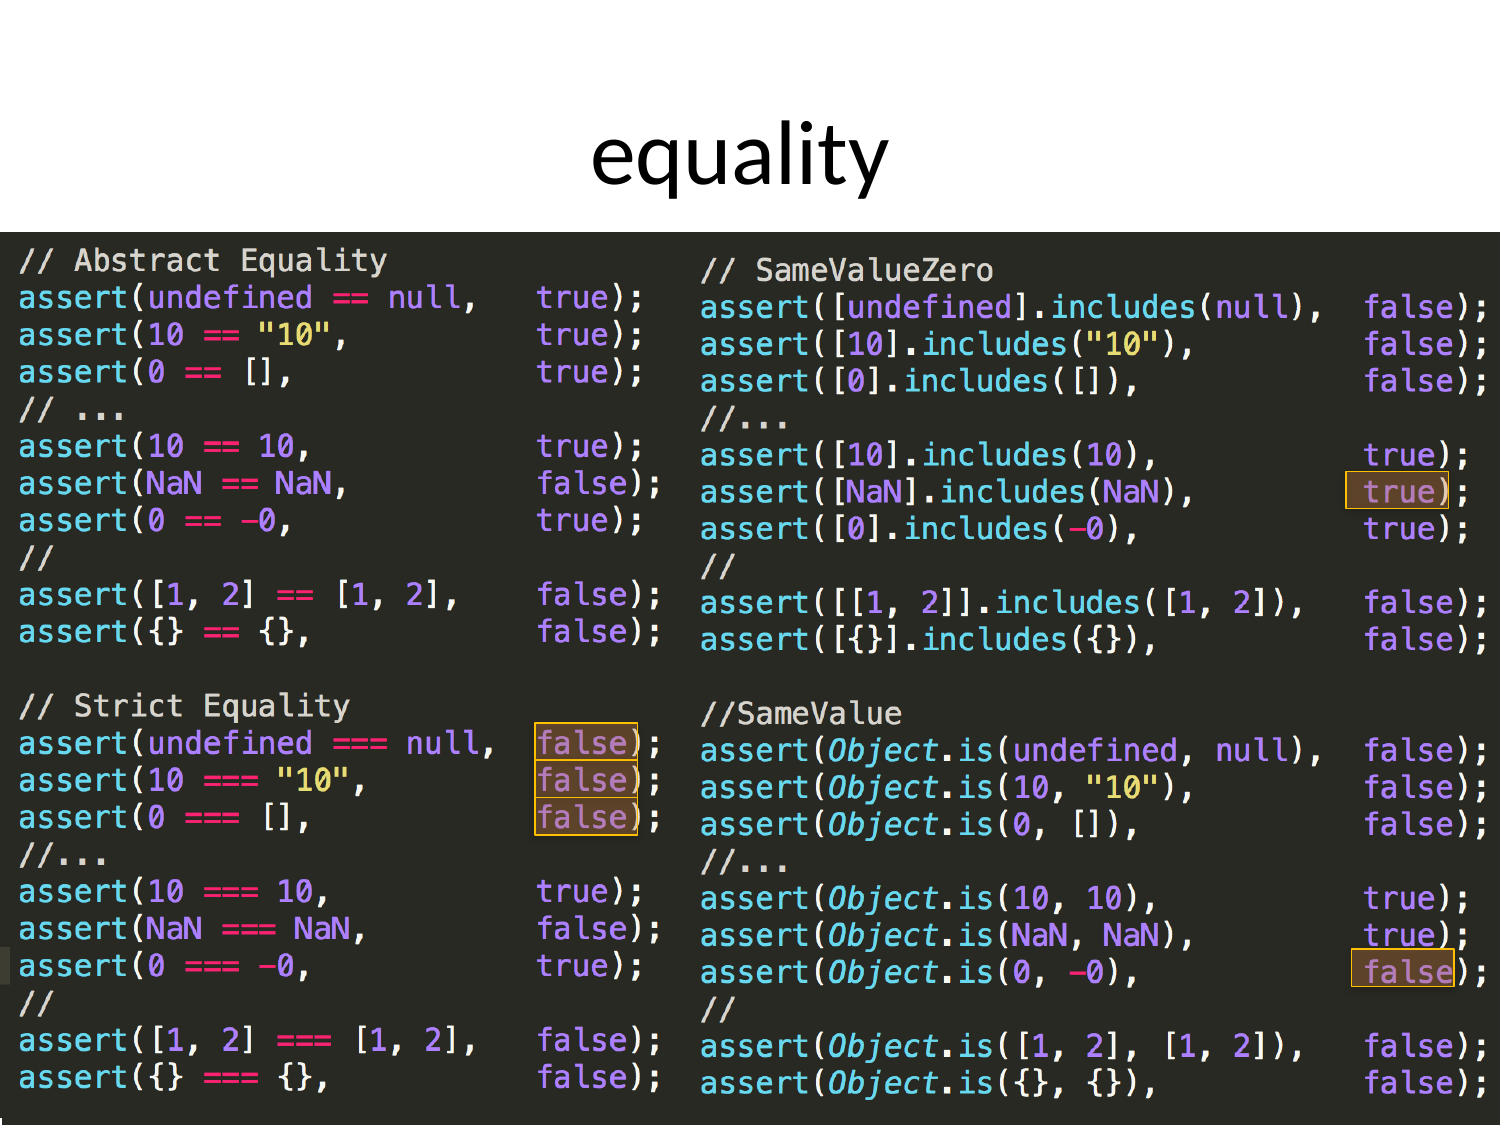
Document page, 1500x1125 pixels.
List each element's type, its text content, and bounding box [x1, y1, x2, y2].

picture [0, 232, 1500, 1125]
title equality [55, 62, 1425, 230]
